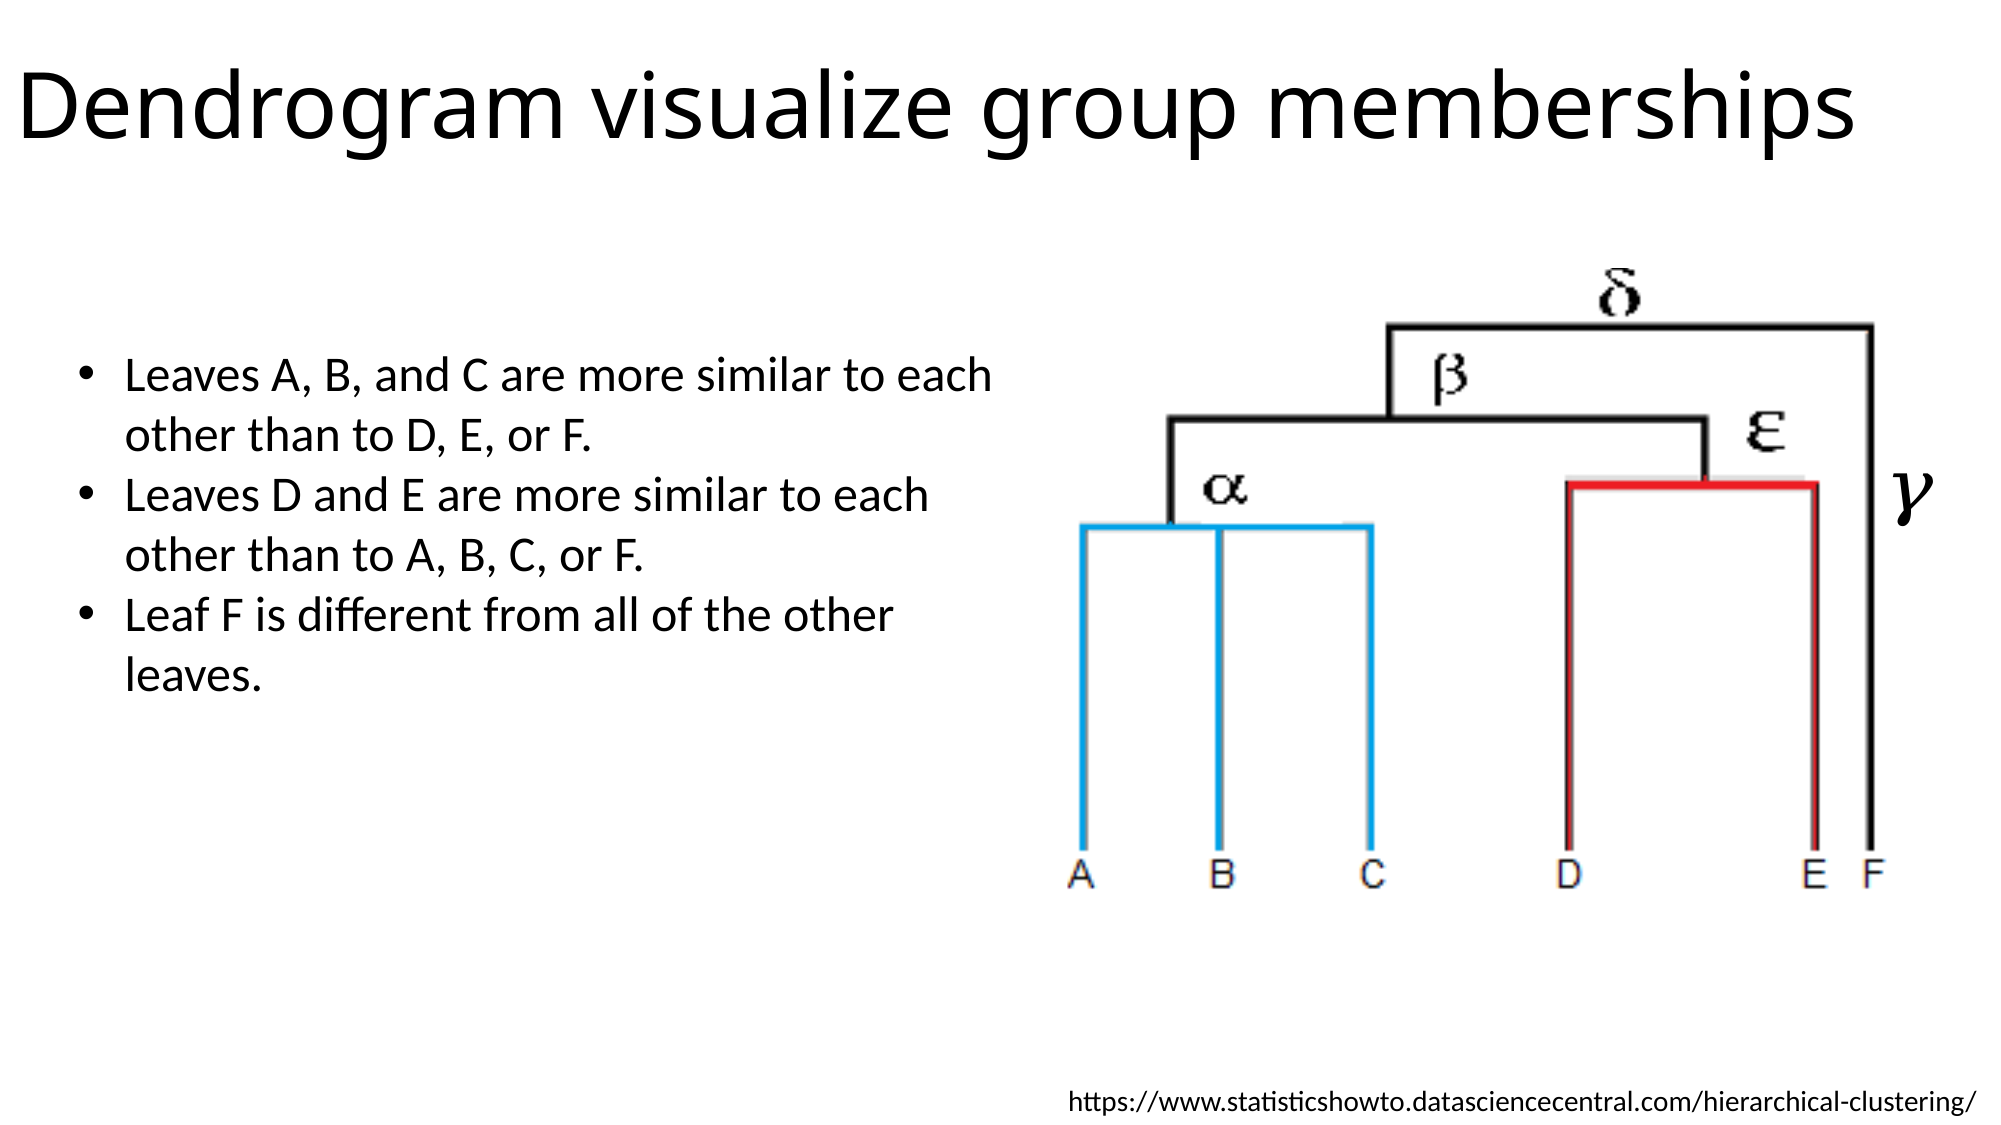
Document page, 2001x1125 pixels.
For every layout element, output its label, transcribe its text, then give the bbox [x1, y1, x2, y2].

text_box https://www.statisticshowto.datasciencecentral.com/hierarchical-clustering/ [1053, 1074, 2000, 1125]
text_box Leaves A, B, and C are more similar to each other than to D, E, or F. Leaves D and E are more similar to each other than to A, B, C, or F. Leaf F is different from all of the other leaves. [62, 334, 1021, 710]
picture [1040, 268, 1904, 918]
title Dendrogram visualize group memberships [0, 0, 2000, 218]
